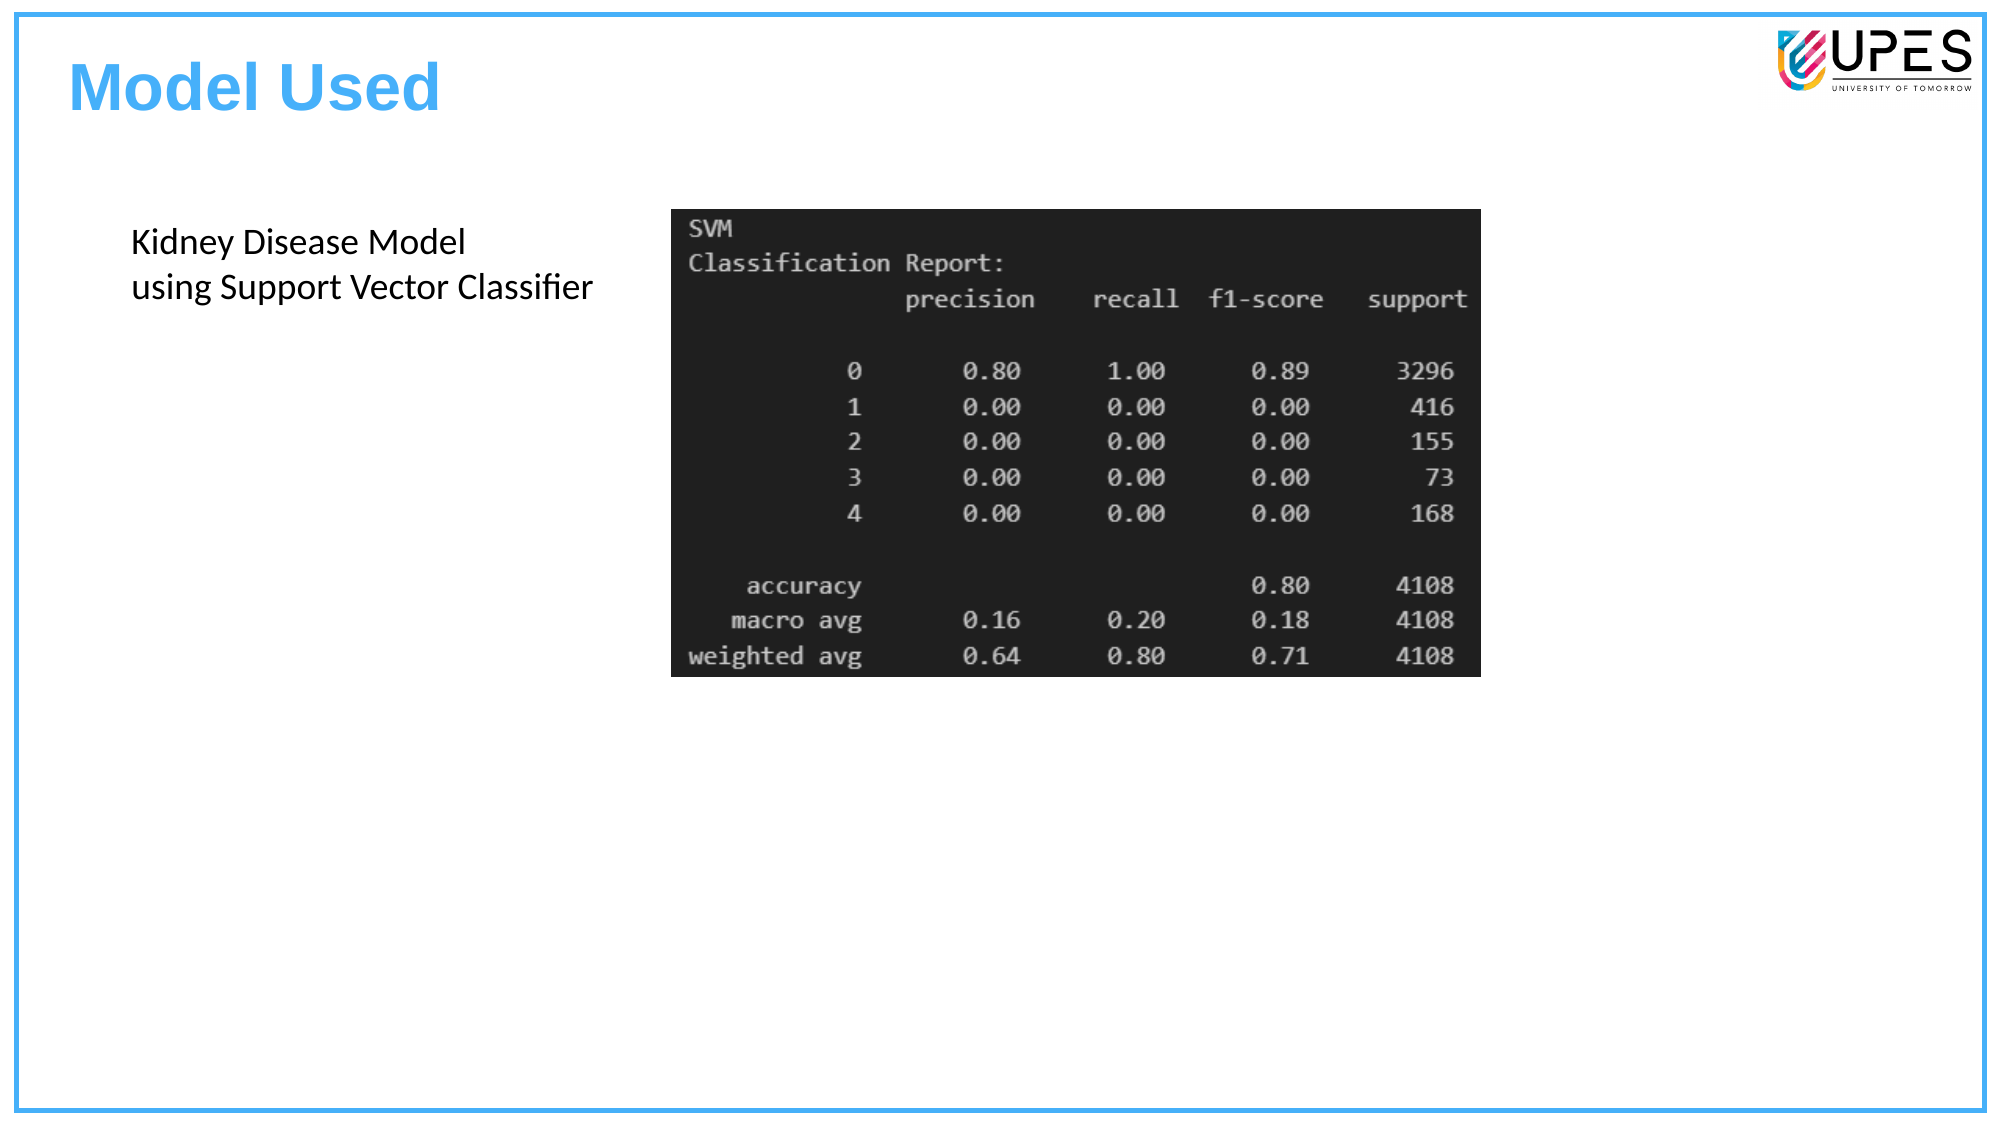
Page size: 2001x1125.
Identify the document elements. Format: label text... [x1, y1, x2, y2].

picture [671, 209, 1481, 677]
text_box Kidney Disease Model using Support Vector Classifier [116, 209, 638, 315]
text_box Model Used [53, 36, 1289, 132]
picture [1758, 20, 1978, 110]
